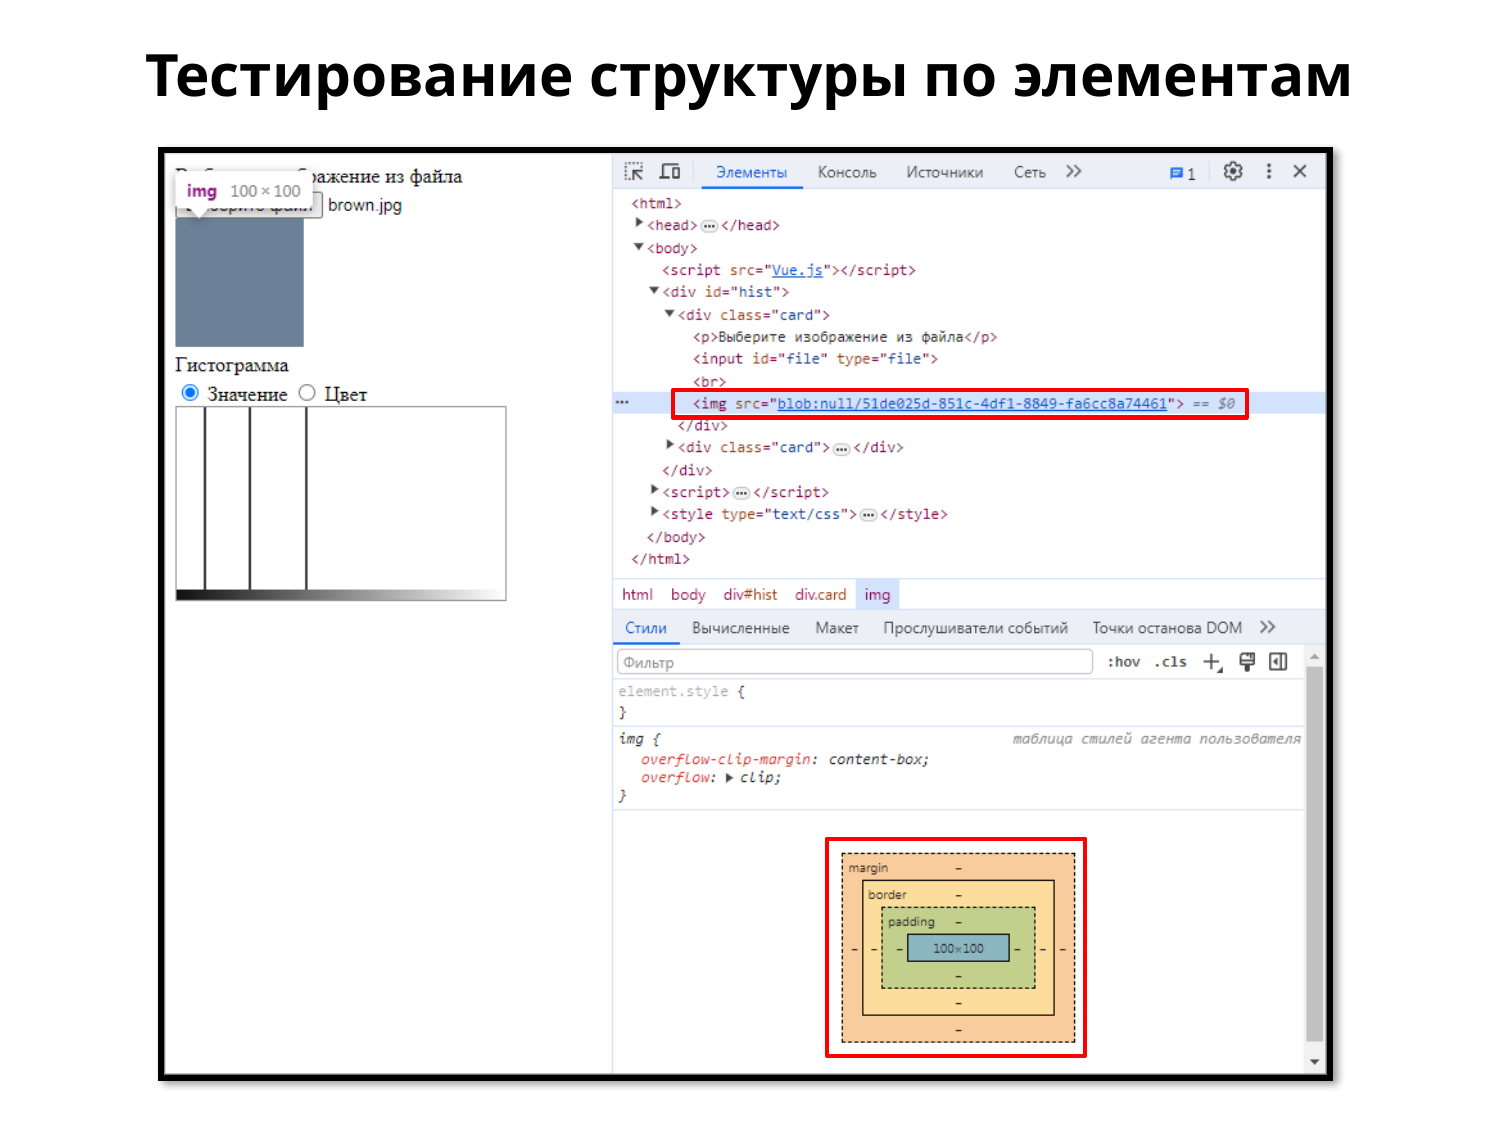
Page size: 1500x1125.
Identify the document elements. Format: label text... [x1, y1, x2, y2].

picture [164, 152, 1328, 1076]
text_box Тестирование структуры по элементам [17, 30, 1483, 116]
